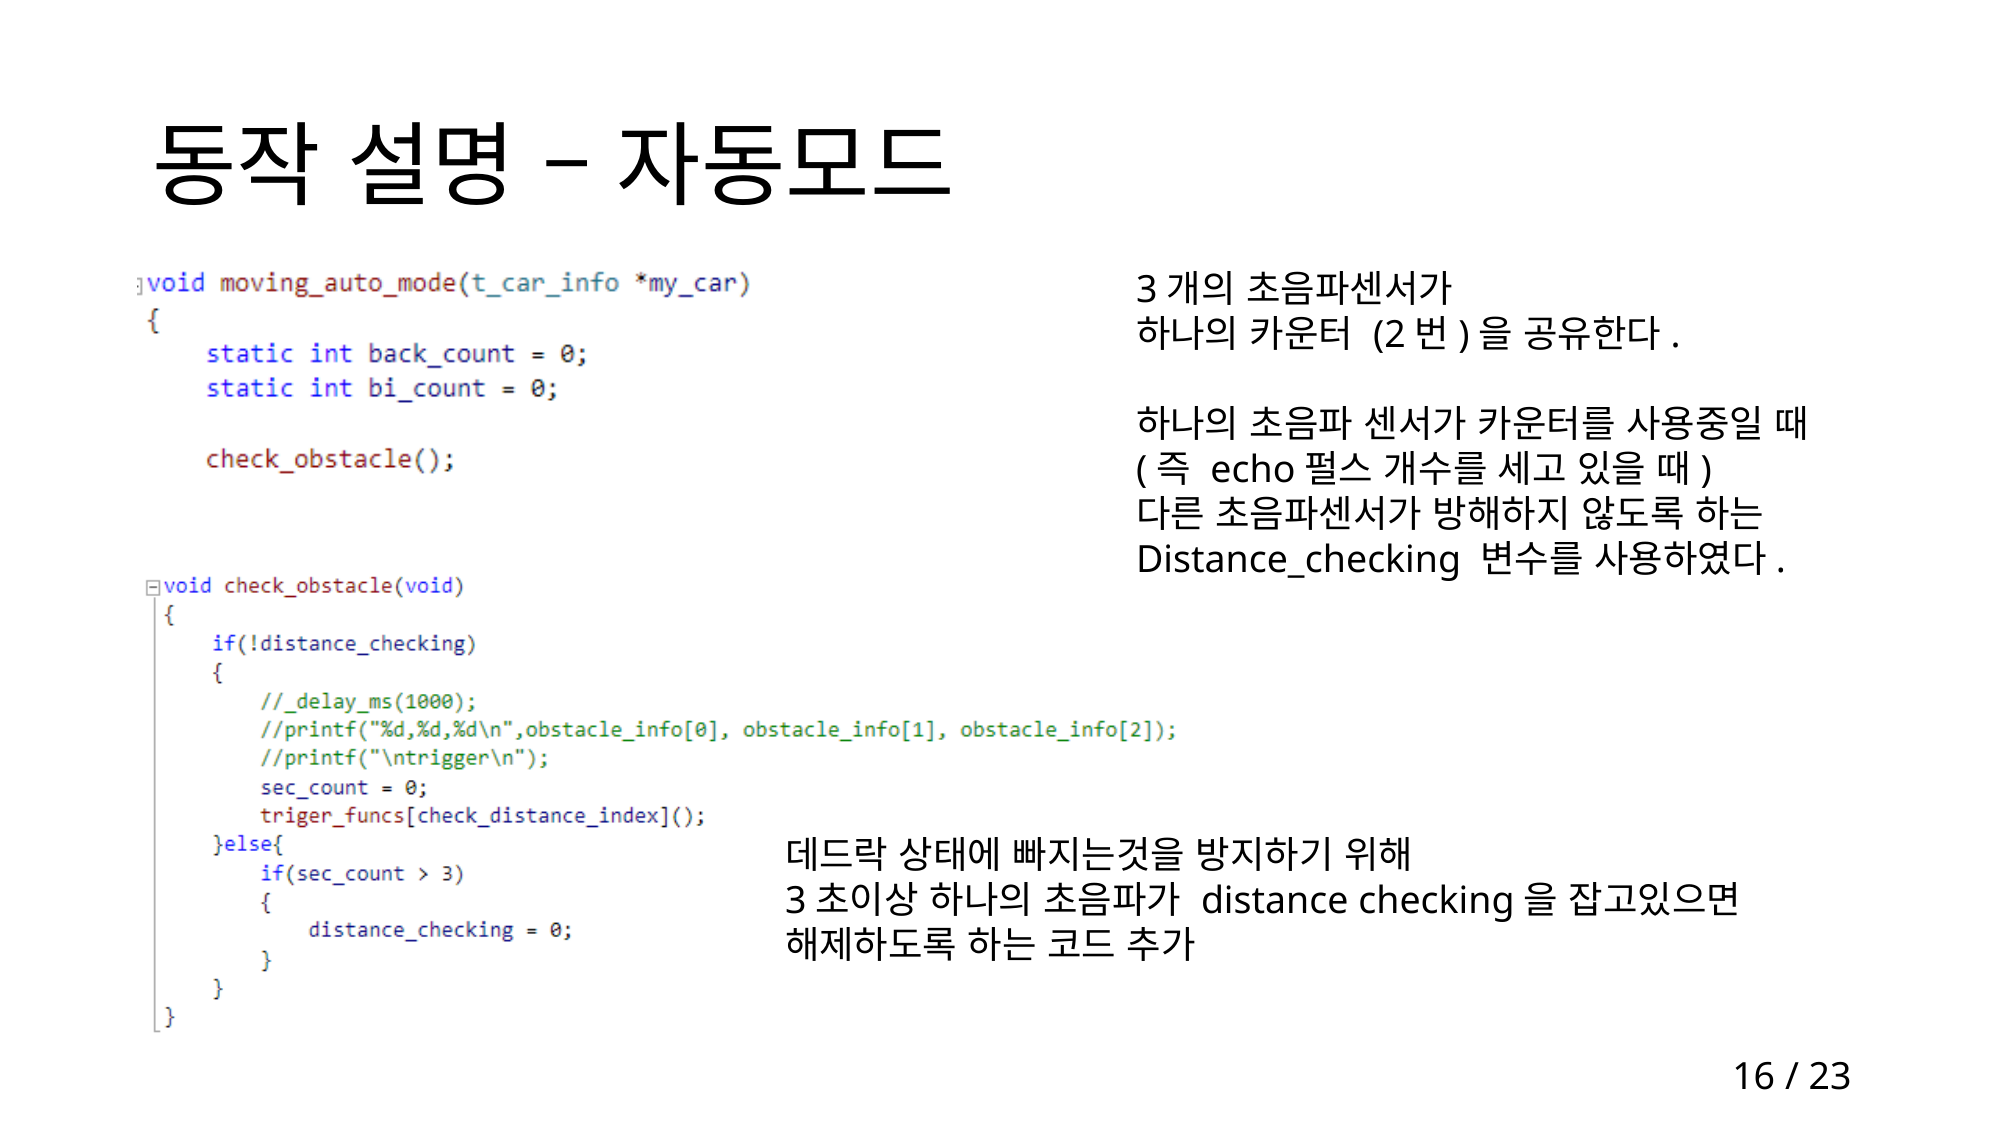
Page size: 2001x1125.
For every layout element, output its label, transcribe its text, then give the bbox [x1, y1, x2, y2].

text_box 데드락 상태에 빠지는것을 방지하기 위해 3초이상 하나의 초음파가 distance checking을 잡고있으면 해제하도록 하는 코드 추가 [1313, 823, 1757, 973]
title 동작 설명 – 자동모드 [137, 59, 1863, 278]
picture [137, 261, 960, 489]
picture [137, 571, 1313, 1034]
text_box 3개의 초음파센서가 하나의 카운터 (2번)을 공유한다. 하나의 초음파 센서가 카운터를 사용중일 때 (즉 echo펄스 개수를 세고 있을 때) 다른 초음파센서가 방해하지 않도록 하는 Distance_checking 변수를 사용하였다. [1121, 257, 1825, 588]
